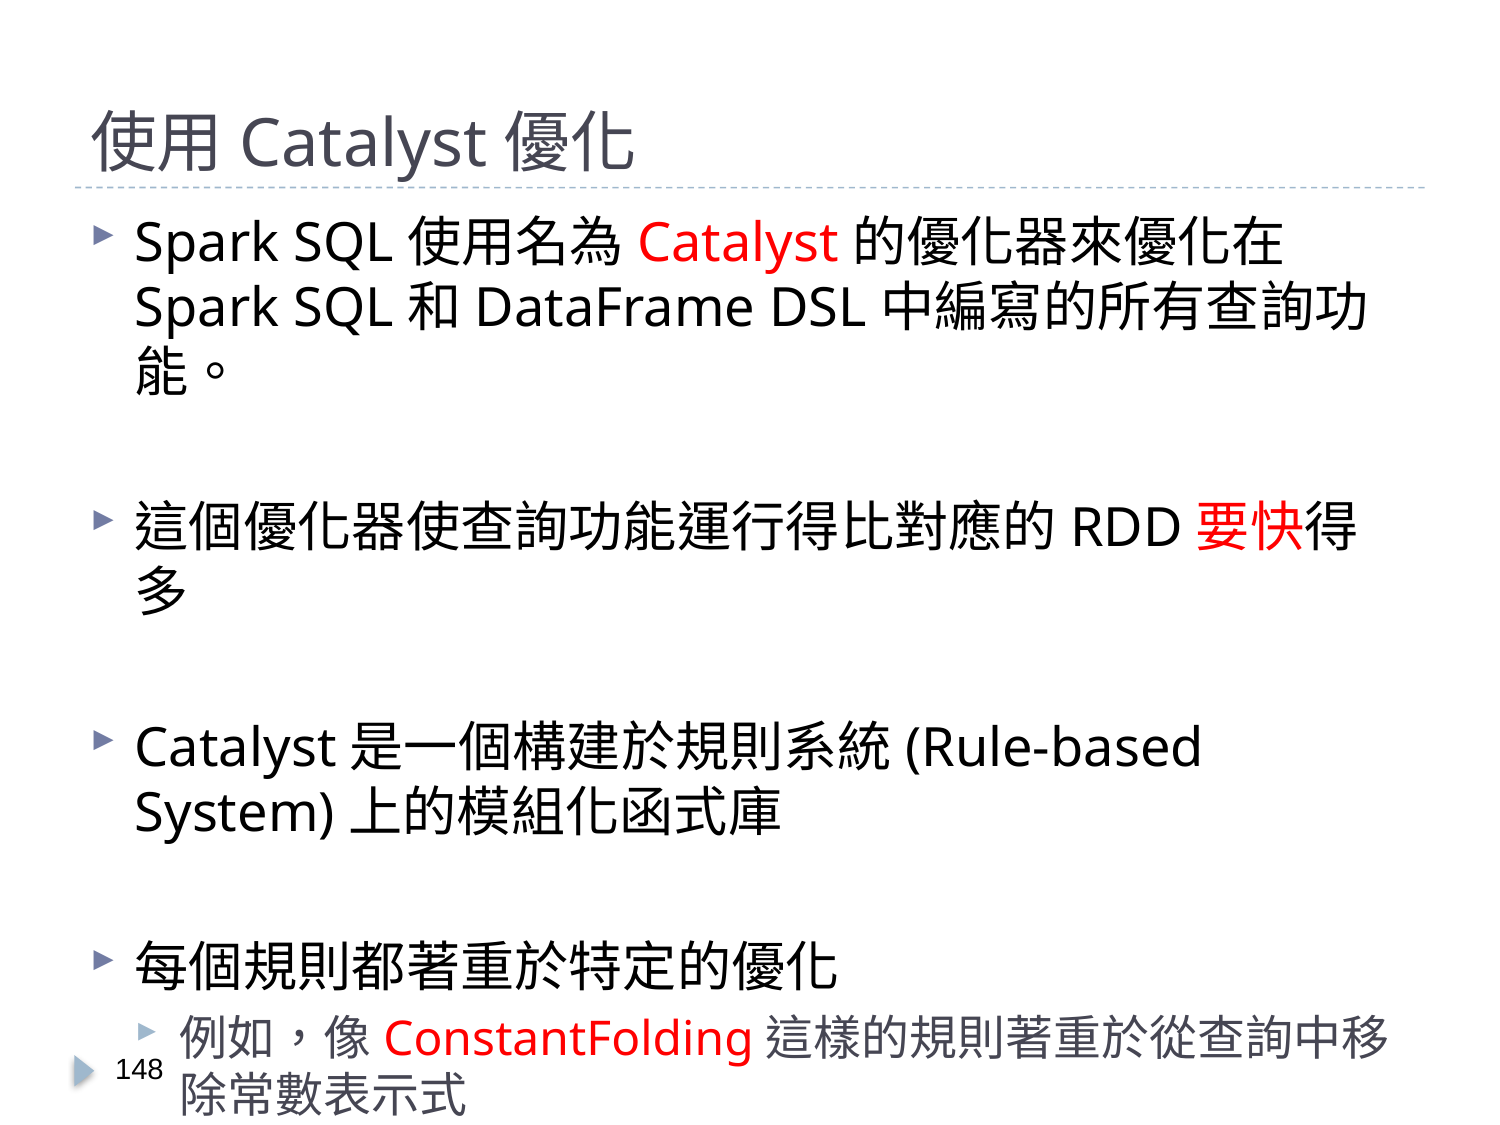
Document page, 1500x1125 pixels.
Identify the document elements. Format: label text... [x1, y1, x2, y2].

slide_number 147 [100, 1042, 426, 1103]
title 使用Catalyst優化 [75, 24, 1425, 188]
list Spark SQL使用名為Catalyst的優化器來優化在Spark SQL和DataFrame DSL中編寫的所有查詢功能。 這個優化器使查詢功能運行得比對應的RDD要快得多 Catalyst是一個構建於規則系統(Rule-based System)上的模組化函式庫 每個規則都著重於特定的優化 例如，像ConstantFolding這樣的規則著重於從查詢中移除常數表示式 [75, 200, 1425, 1010]
